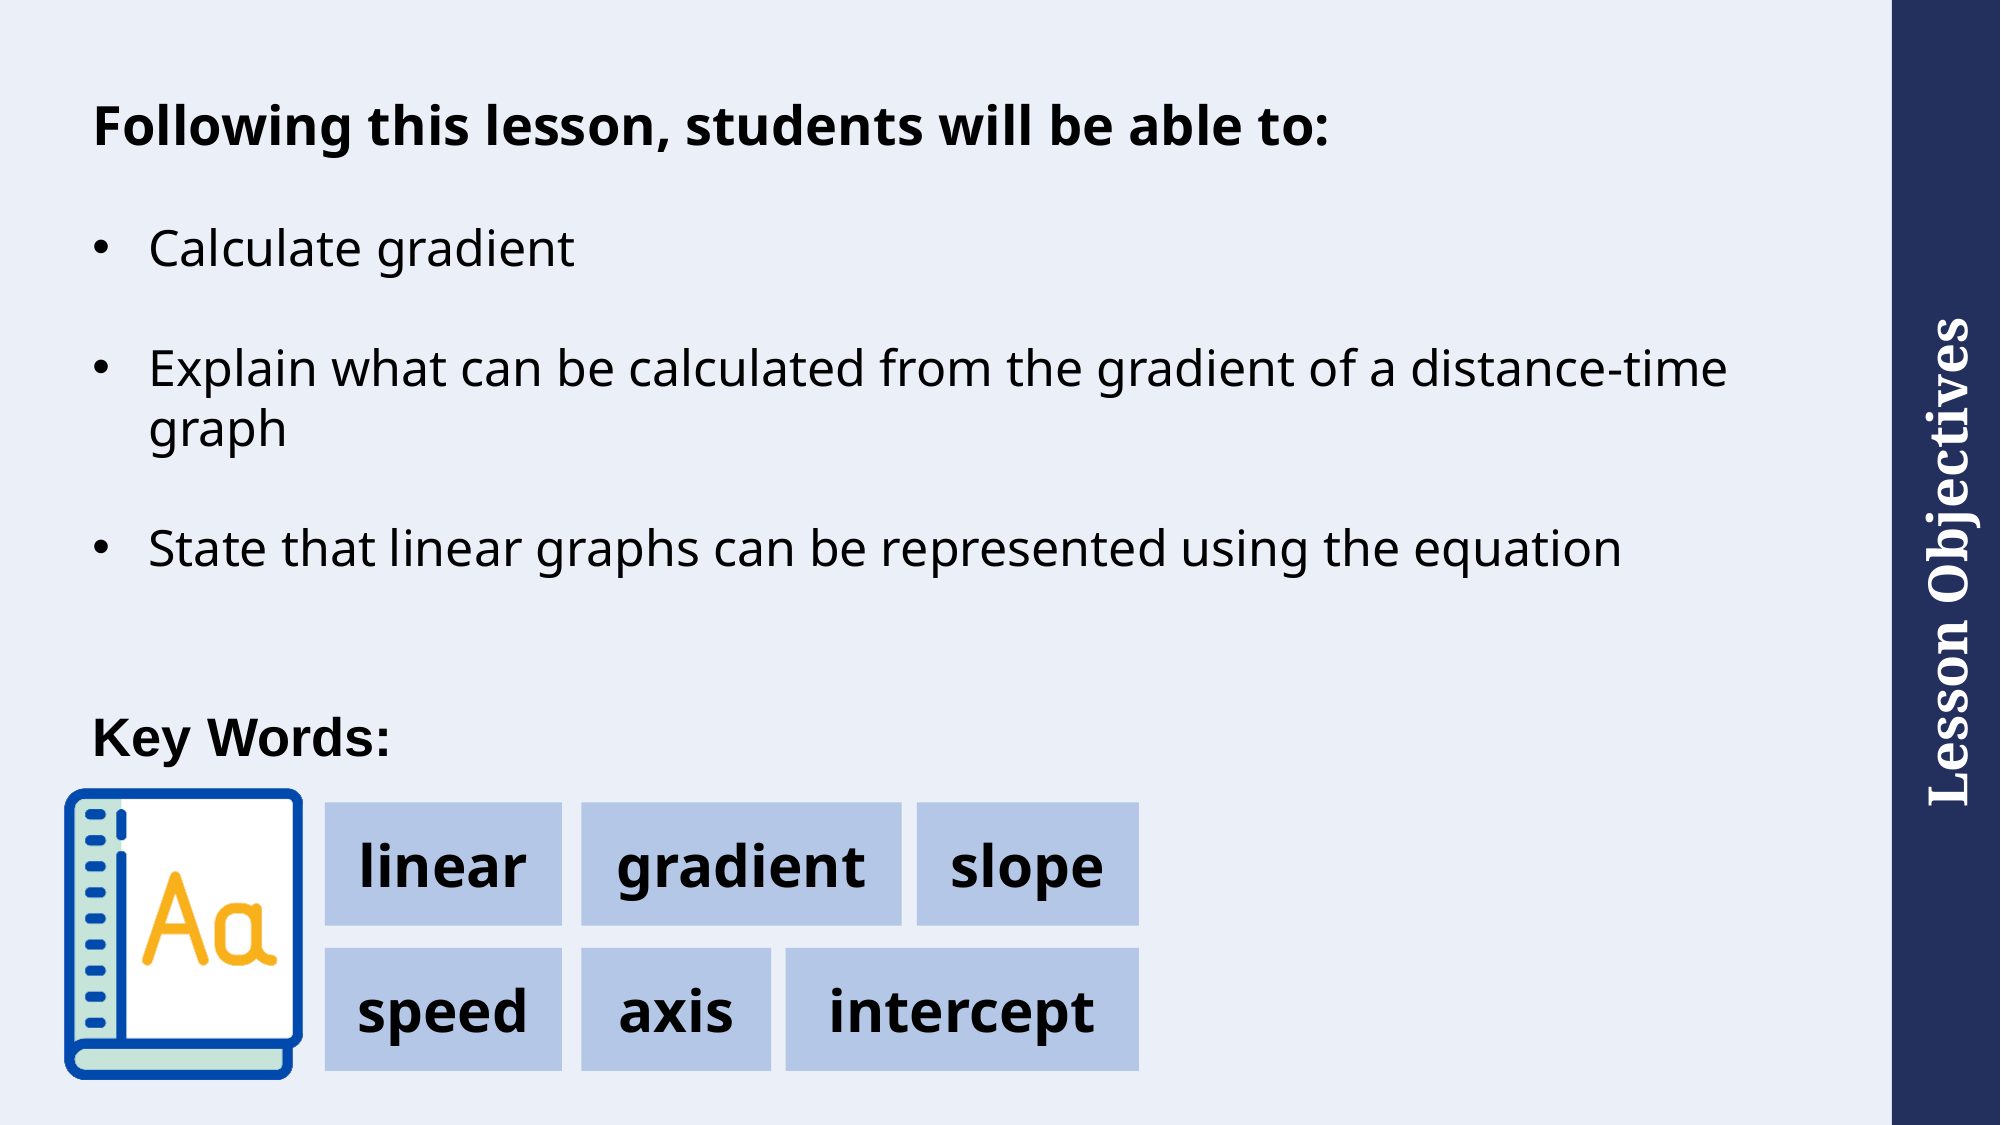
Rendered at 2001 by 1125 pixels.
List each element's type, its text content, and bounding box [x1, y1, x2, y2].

text_box speed [406, 947, 563, 1072]
picture [0, 777, 406, 1095]
text_box linear [406, 801, 563, 927]
text_box slope [916, 801, 1140, 927]
text_box Following this lesson, students will be able to: [77, 91, 1428, 210]
text_box axis [580, 947, 772, 1072]
text_box gradient [580, 801, 903, 927]
text_box intercept [785, 947, 1140, 1072]
text_box Key Words: [77, 702, 1428, 821]
